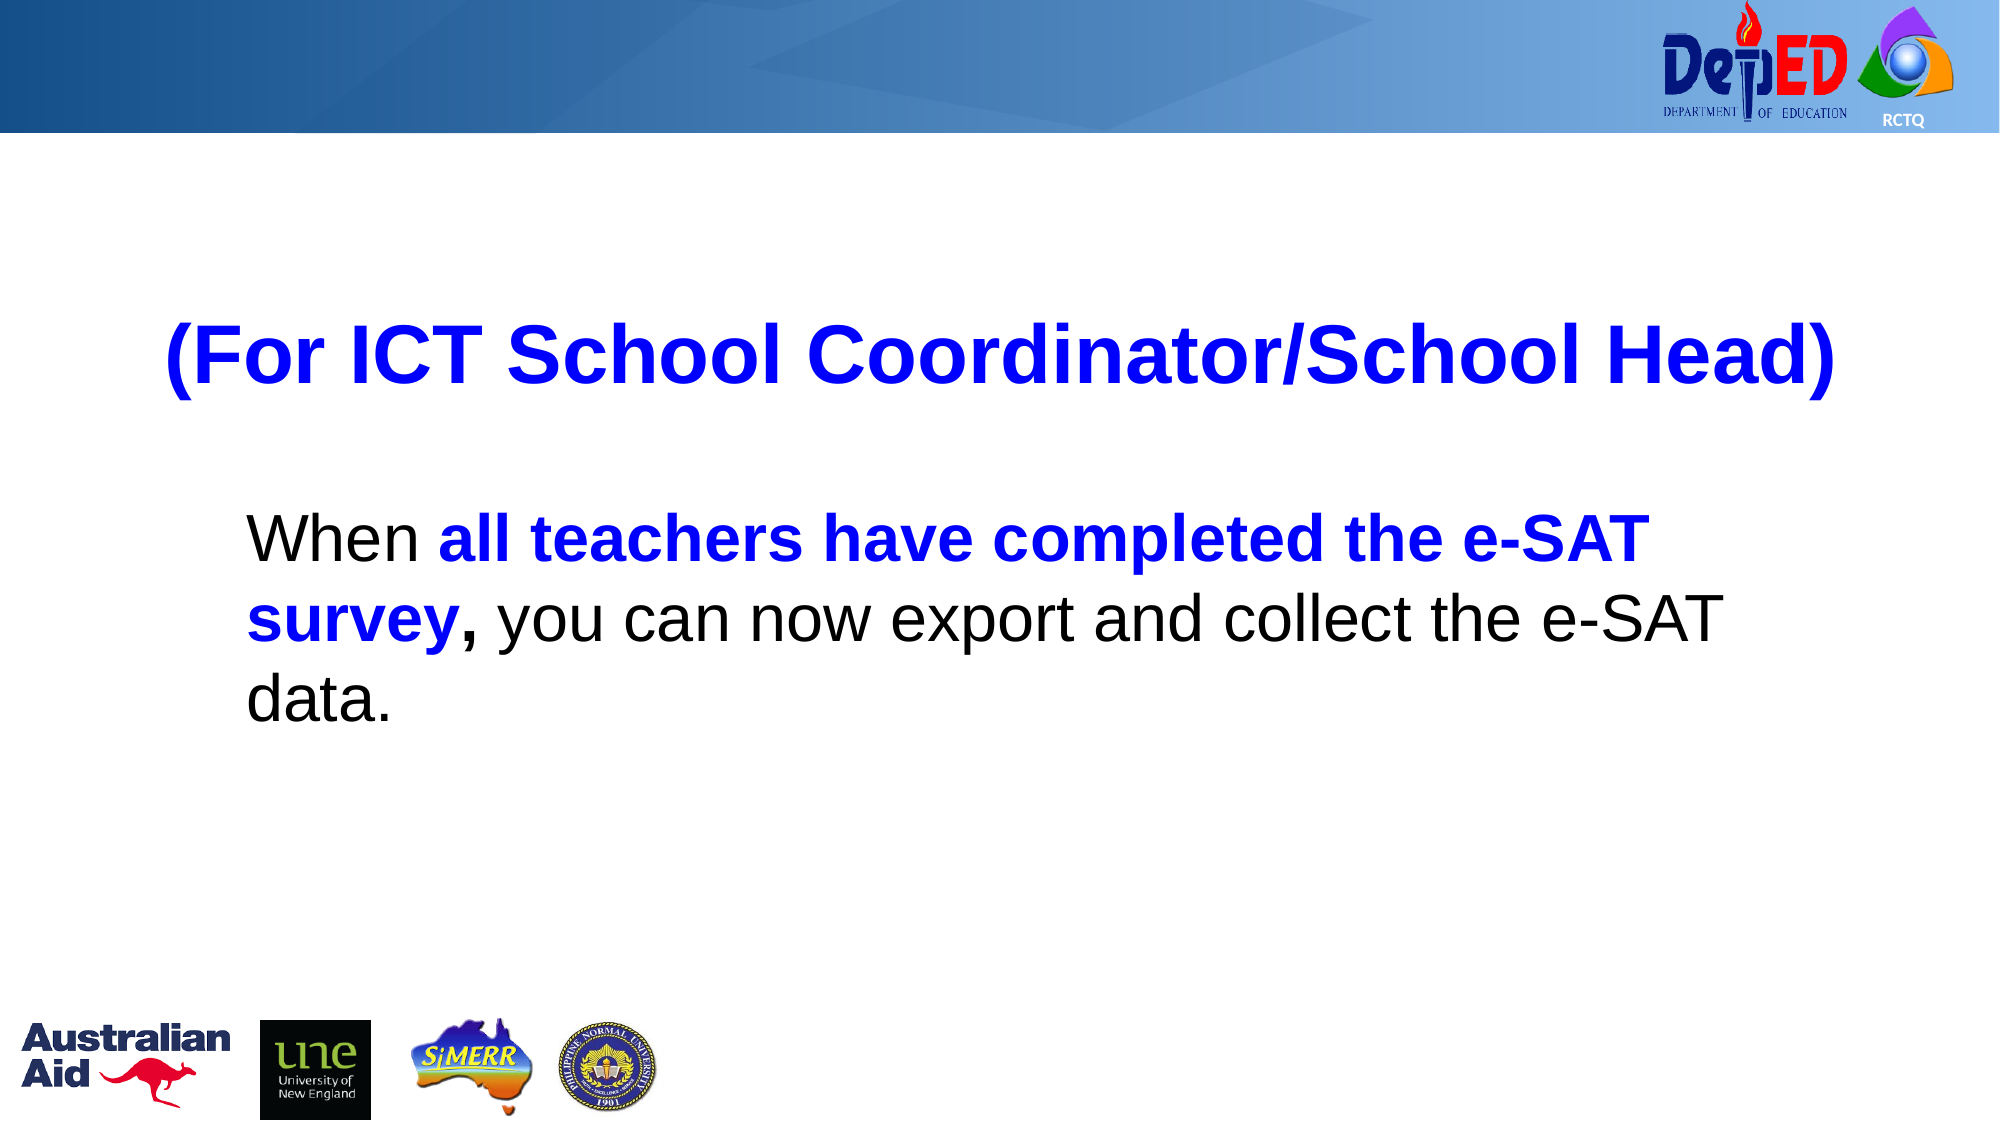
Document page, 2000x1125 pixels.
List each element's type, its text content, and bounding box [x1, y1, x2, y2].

list When all teachers have completed the e-SAT survey, you can now export and collect the e-SAT data. [230, 487, 1769, 813]
picture [1854, 3, 1958, 100]
title (For ICT School Coordinator/School Head) [149, 299, 1950, 401]
picture [21, 1023, 230, 1108]
picture [1663, 0, 1847, 122]
picture [391, 994, 663, 1125]
picture [260, 1020, 371, 1120]
